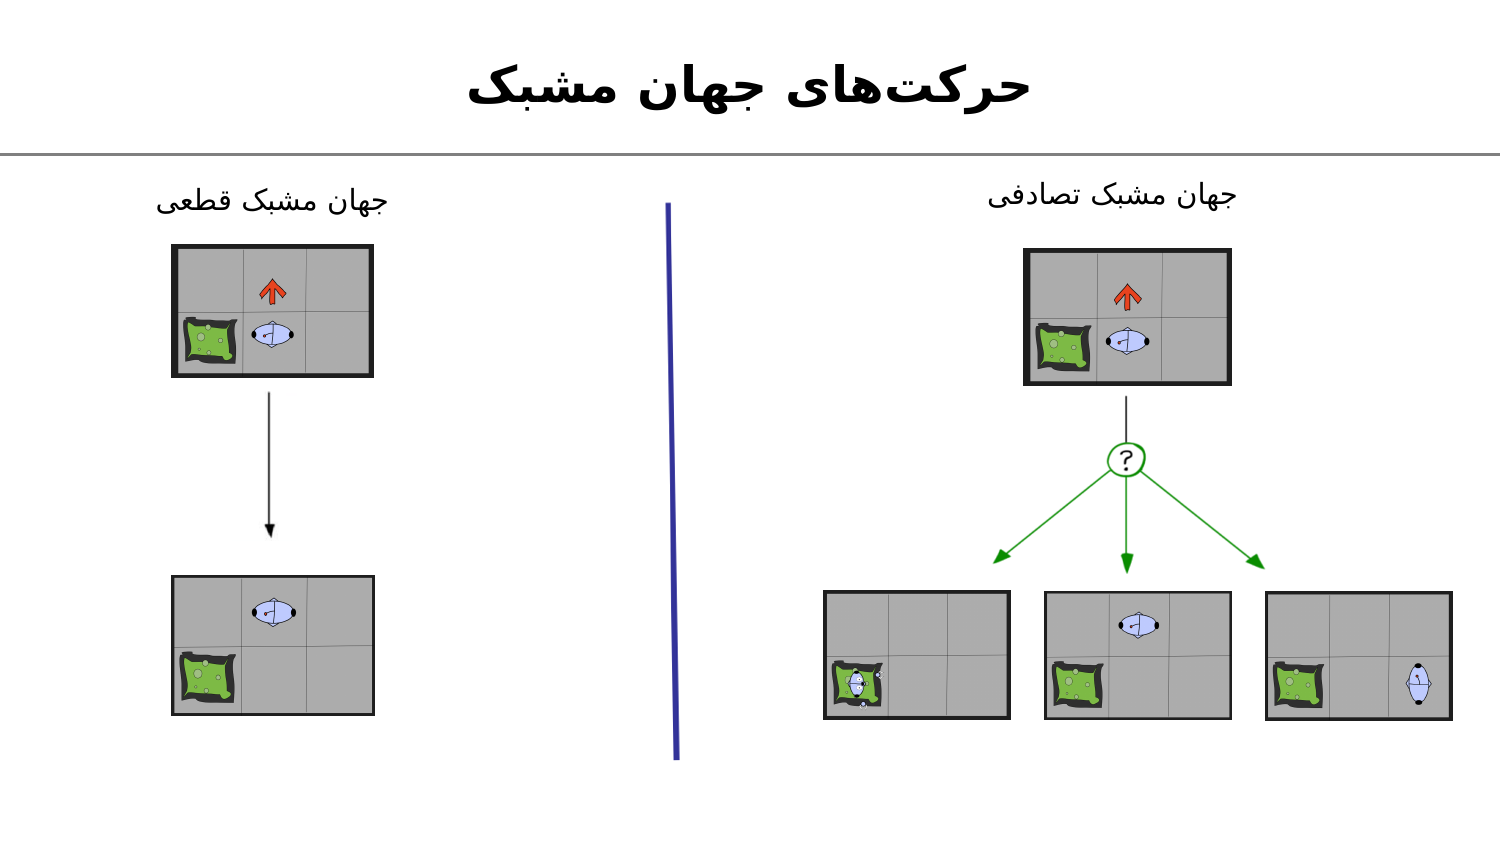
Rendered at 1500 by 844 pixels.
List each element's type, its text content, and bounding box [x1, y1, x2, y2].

text_box جهان مشبک تصادفی [954, 167, 1271, 218]
text_box حرکت‌های جهان مشبک [444, 43, 1056, 178]
picture [905, 393, 1338, 575]
picture [628, 185, 713, 811]
text_box جهان مشبک قطعی [114, 173, 431, 224]
picture [823, 590, 1011, 721]
picture [1265, 590, 1453, 721]
picture [170, 243, 374, 378]
picture [170, 575, 376, 717]
picture [1044, 590, 1232, 721]
picture [1022, 248, 1232, 386]
picture [229, 391, 298, 541]
